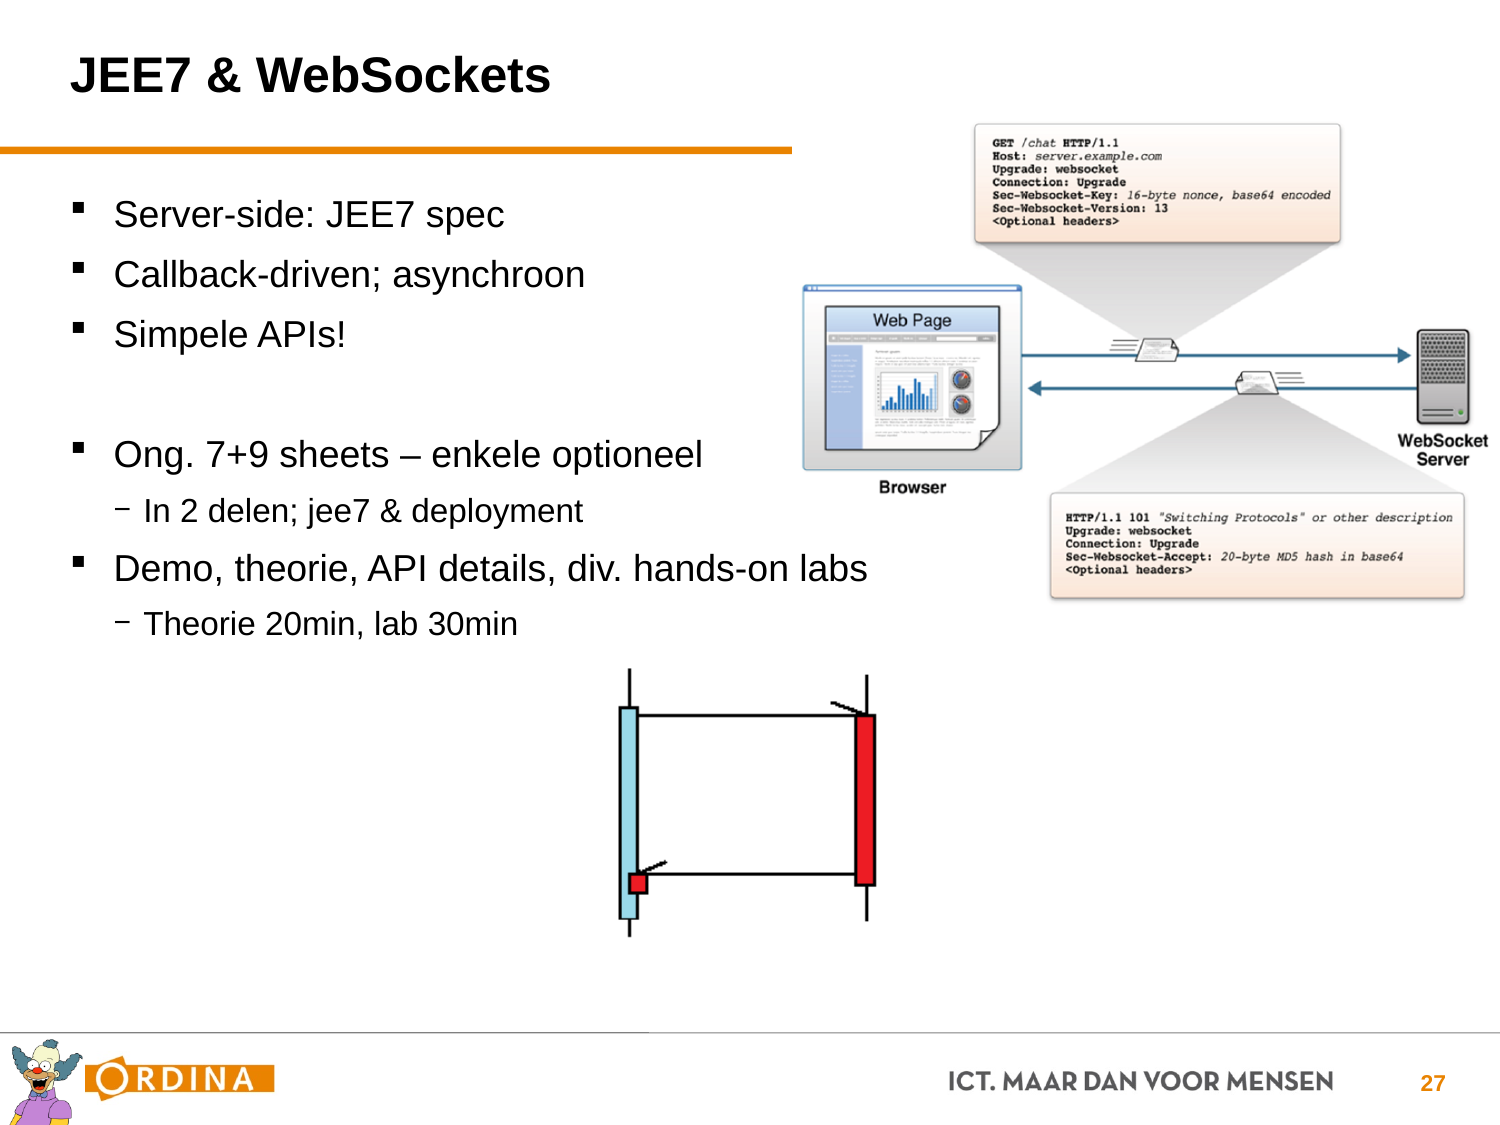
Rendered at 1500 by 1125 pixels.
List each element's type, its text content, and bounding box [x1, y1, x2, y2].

picture [6, 1037, 279, 1125]
picture [941, 1061, 1340, 1100]
picture [611, 664, 889, 942]
picture [791, 110, 1500, 608]
slide_number 27 [1354, 1060, 1462, 1112]
list Server-side: JEE7 spec Callback-driven; asynchroon Simpele APIs! Ong. 7+9 sheets – enkele optioneel In 2 delen; jee7 & deployment Demo, theorie, API details, div. hands-on labs Theorie 20min, lab 30min [54, 182, 1462, 1003]
title JEE7 & WebSockets [54, 0, 1397, 147]
